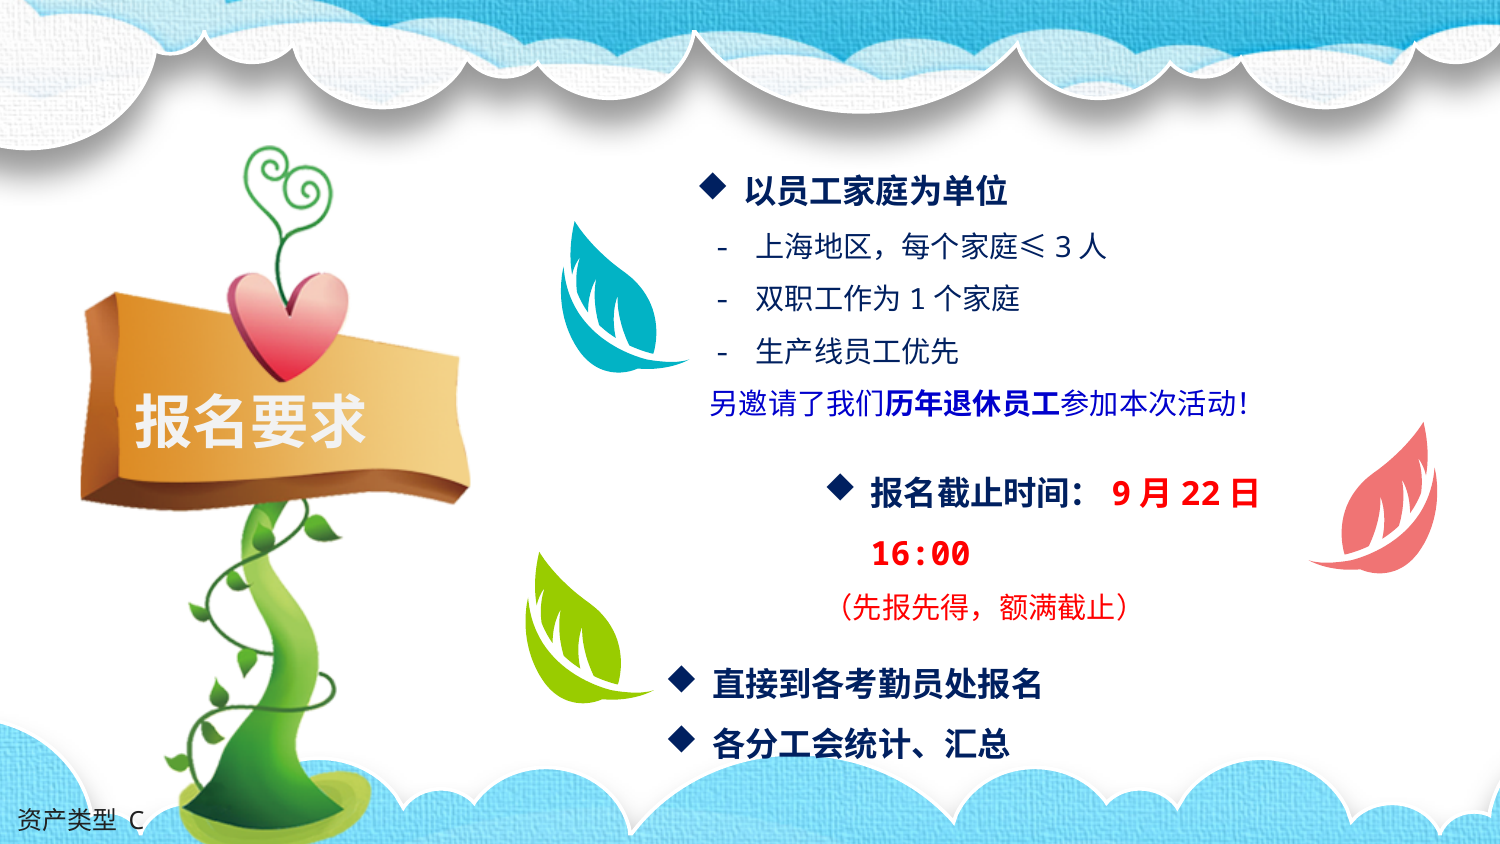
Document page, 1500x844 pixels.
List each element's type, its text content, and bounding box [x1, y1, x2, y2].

text_box 资产类型 C [5, 804, 43, 836]
text_box 直接到各考勤员处报名 各分工会统计、汇总 [650, 630, 1303, 777]
text_box 报名截止时间：9月22日16:00 （先报先得，额满截止） [808, 461, 1338, 615]
text_box [1308, 467, 1438, 574]
picture [0, 0, 1500, 844]
text_box [560, 266, 690, 373]
text_box 以员工家庭为单位 - 上海地区，每个家庭≤3人 - 双职工作为1个家庭 - 生产线员工优先 另邀请了我们历年退休员工参加本次活动！ [681, 160, 1336, 411]
text_box [570, 221, 657, 354]
text_box [1341, 421, 1428, 555]
text_box [535, 551, 621, 685]
text_box [525, 597, 650, 704]
